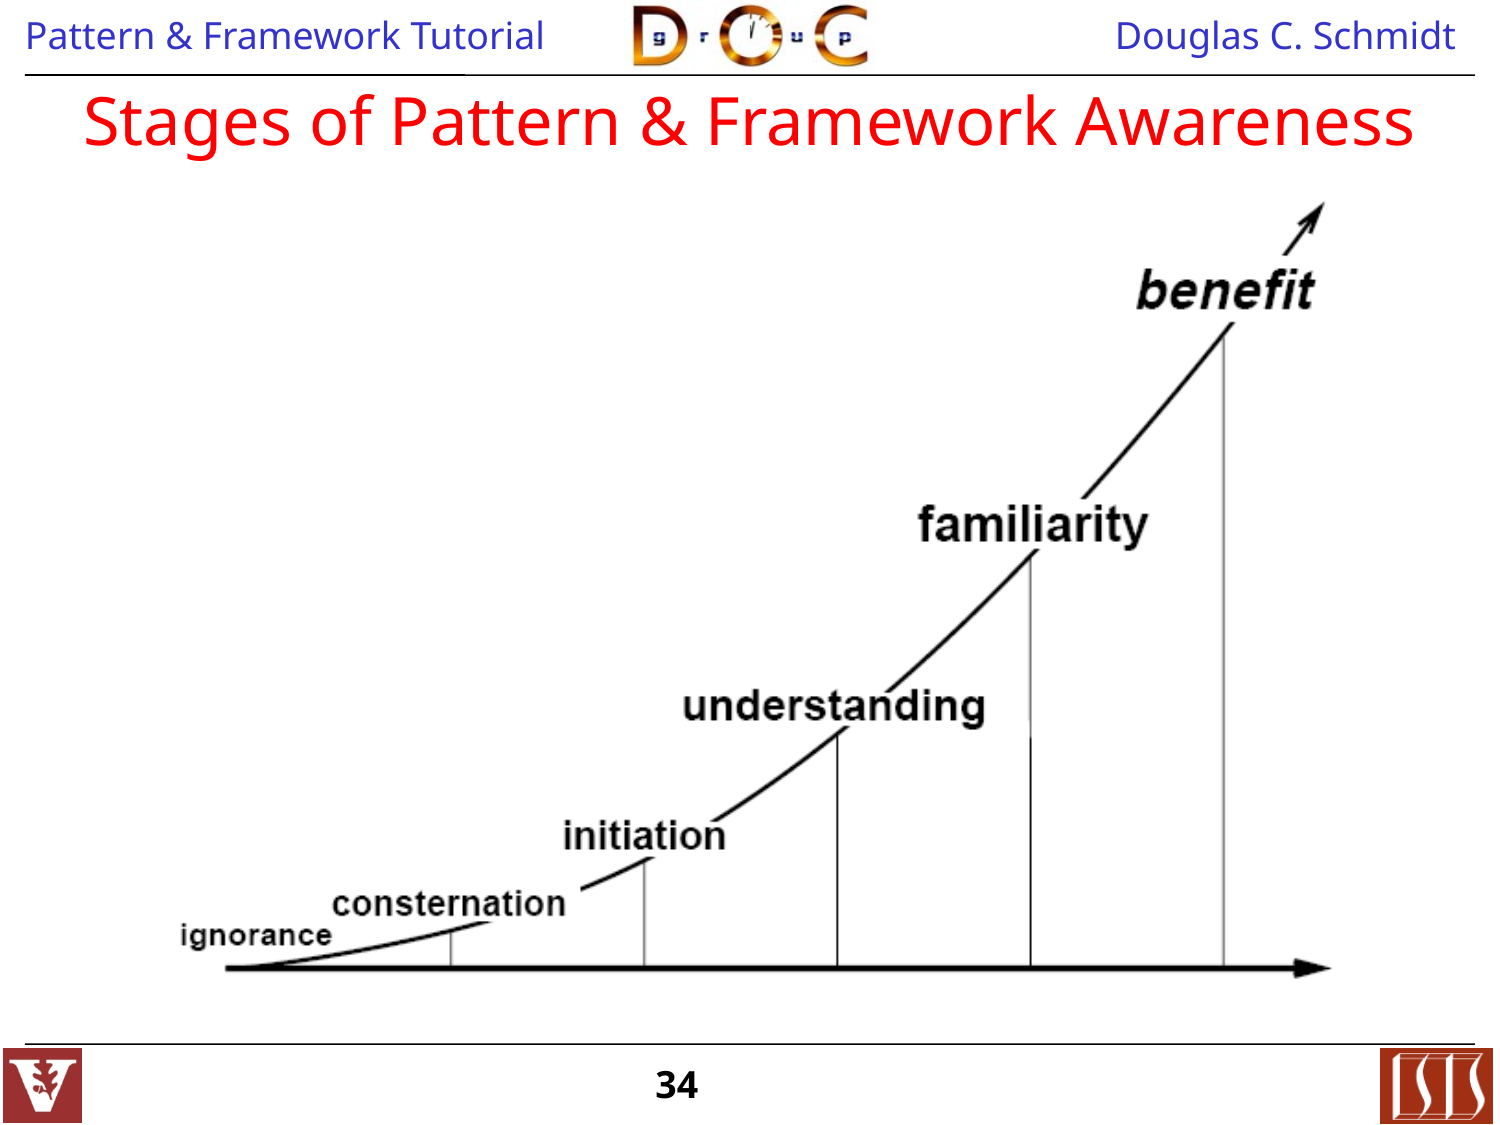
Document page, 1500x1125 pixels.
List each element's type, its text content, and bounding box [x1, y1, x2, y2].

picture [624, 0, 875, 71]
title Stages of Pattern & Framework Awareness [24, 87, 1476, 151]
picture [149, 186, 1356, 1014]
picture [3, 1048, 82, 1123]
picture [1380, 1048, 1493, 1124]
